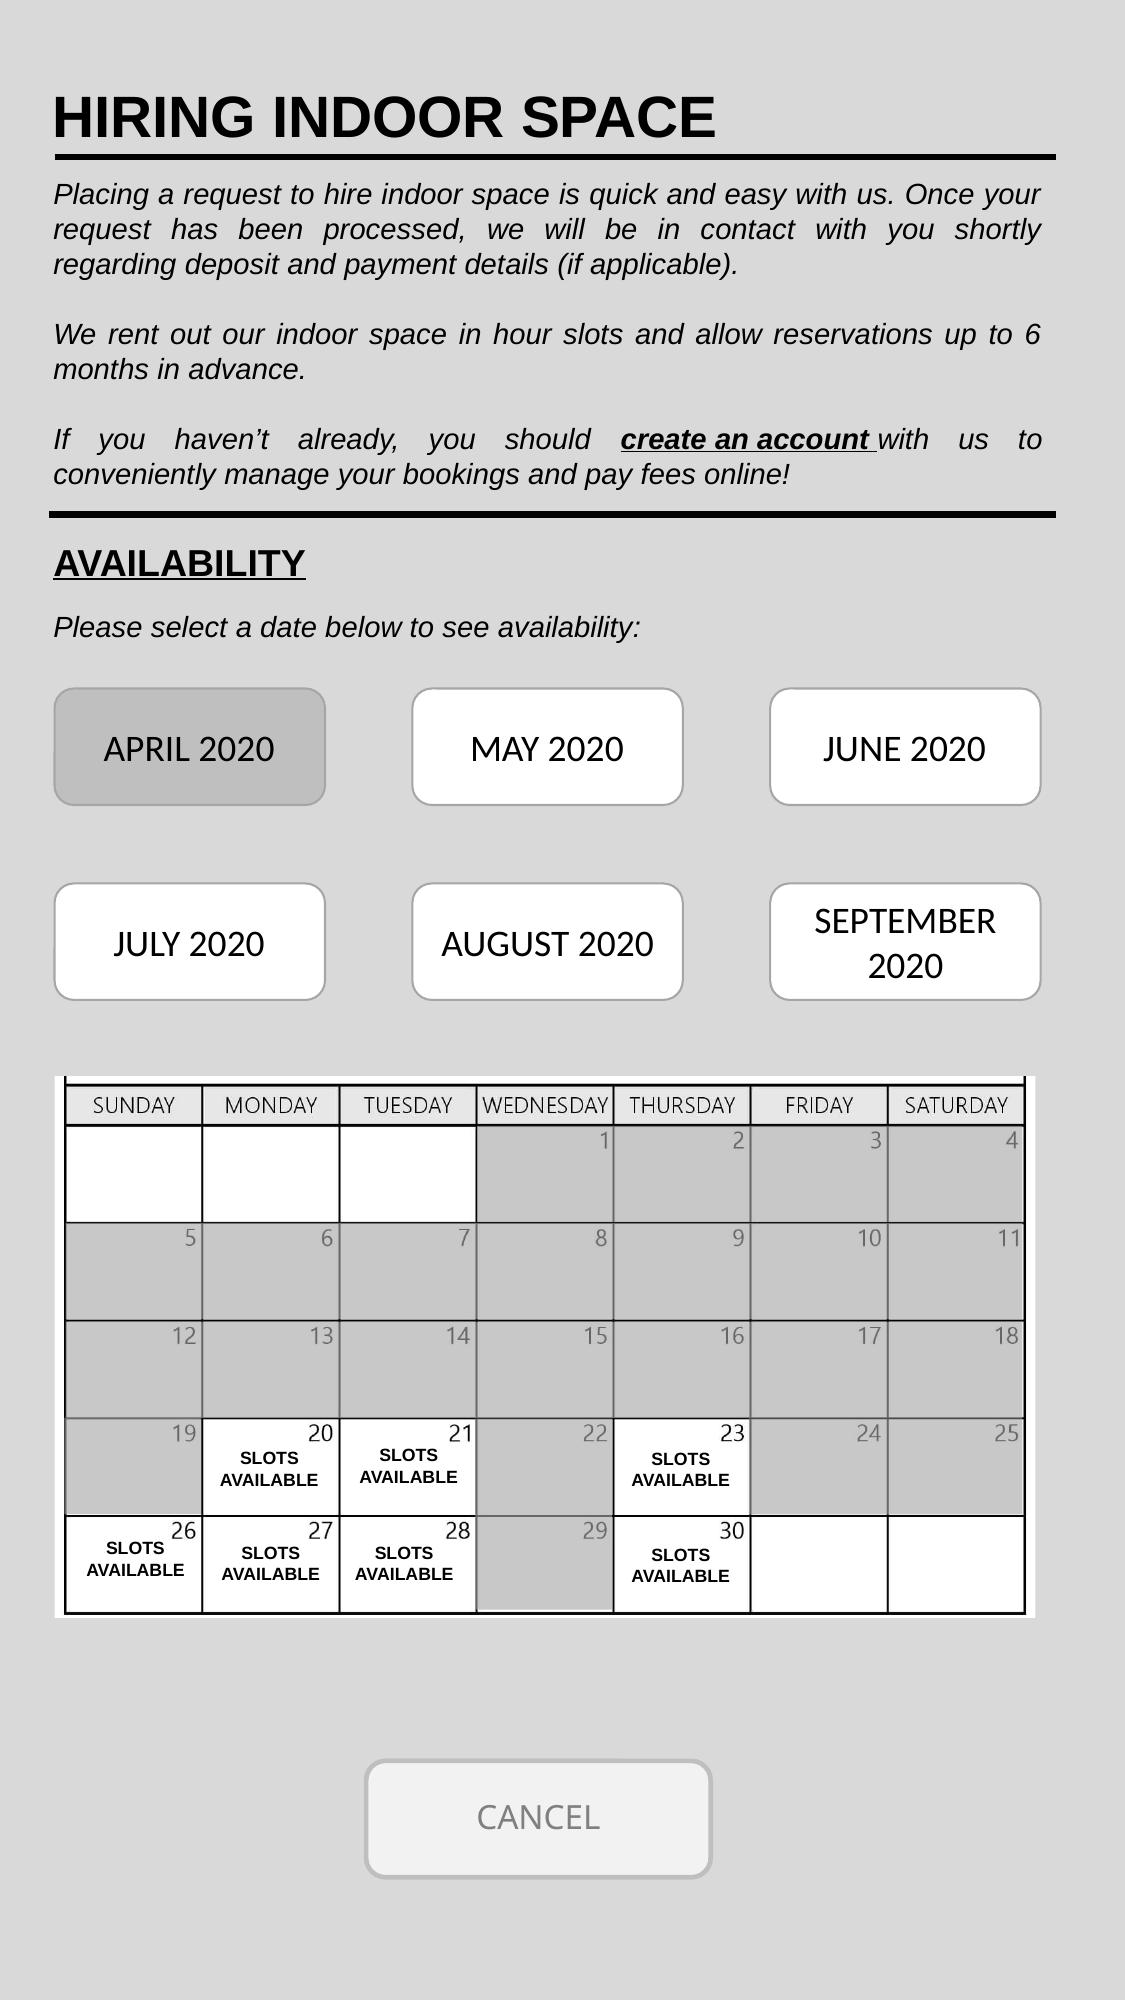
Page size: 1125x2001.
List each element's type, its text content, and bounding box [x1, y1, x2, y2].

text_box Please select a date below to see availability: [38, 600, 1058, 651]
text_box AVAILABILITY [38, 531, 1067, 592]
text_box [53, 882, 327, 1001]
text_box [411, 687, 684, 807]
text_box [775, 882, 1036, 888]
text_box JUNE 2020 [800, 716, 1010, 777]
text_box SEPTEMBER 2020 [770, 888, 1041, 994]
text_box [774, 994, 1037, 1001]
text_box CANCEL [403, 1788, 673, 1844]
text_box MAY 2020 [442, 716, 652, 777]
text_box JULY 2020 [84, 911, 294, 972]
text_box AUGUST 2020 [412, 911, 683, 972]
text_box [53, 687, 327, 807]
text_box [365, 1759, 712, 1879]
text_box APRIL 2020 [84, 716, 294, 777]
picture [54, 1076, 1036, 1618]
text_box [769, 687, 1042, 807]
text_box [411, 882, 684, 1001]
text_box HIRING INDOOR SPACE [37, 71, 922, 157]
text_box Placing a request to hire indoor space is quick and easy with us. Once your request has been processed, we will be in contact with you shortly regarding deposit and payment details (if applicable). We rent out our indoor space in hour slots and allow reservations up to 6 months in advance. If you haven’t already, you should create an account with us to conveniently manage your bookings and pay fees online! [38, 167, 1058, 498]
text_box [0, 0, 1125, 2000]
